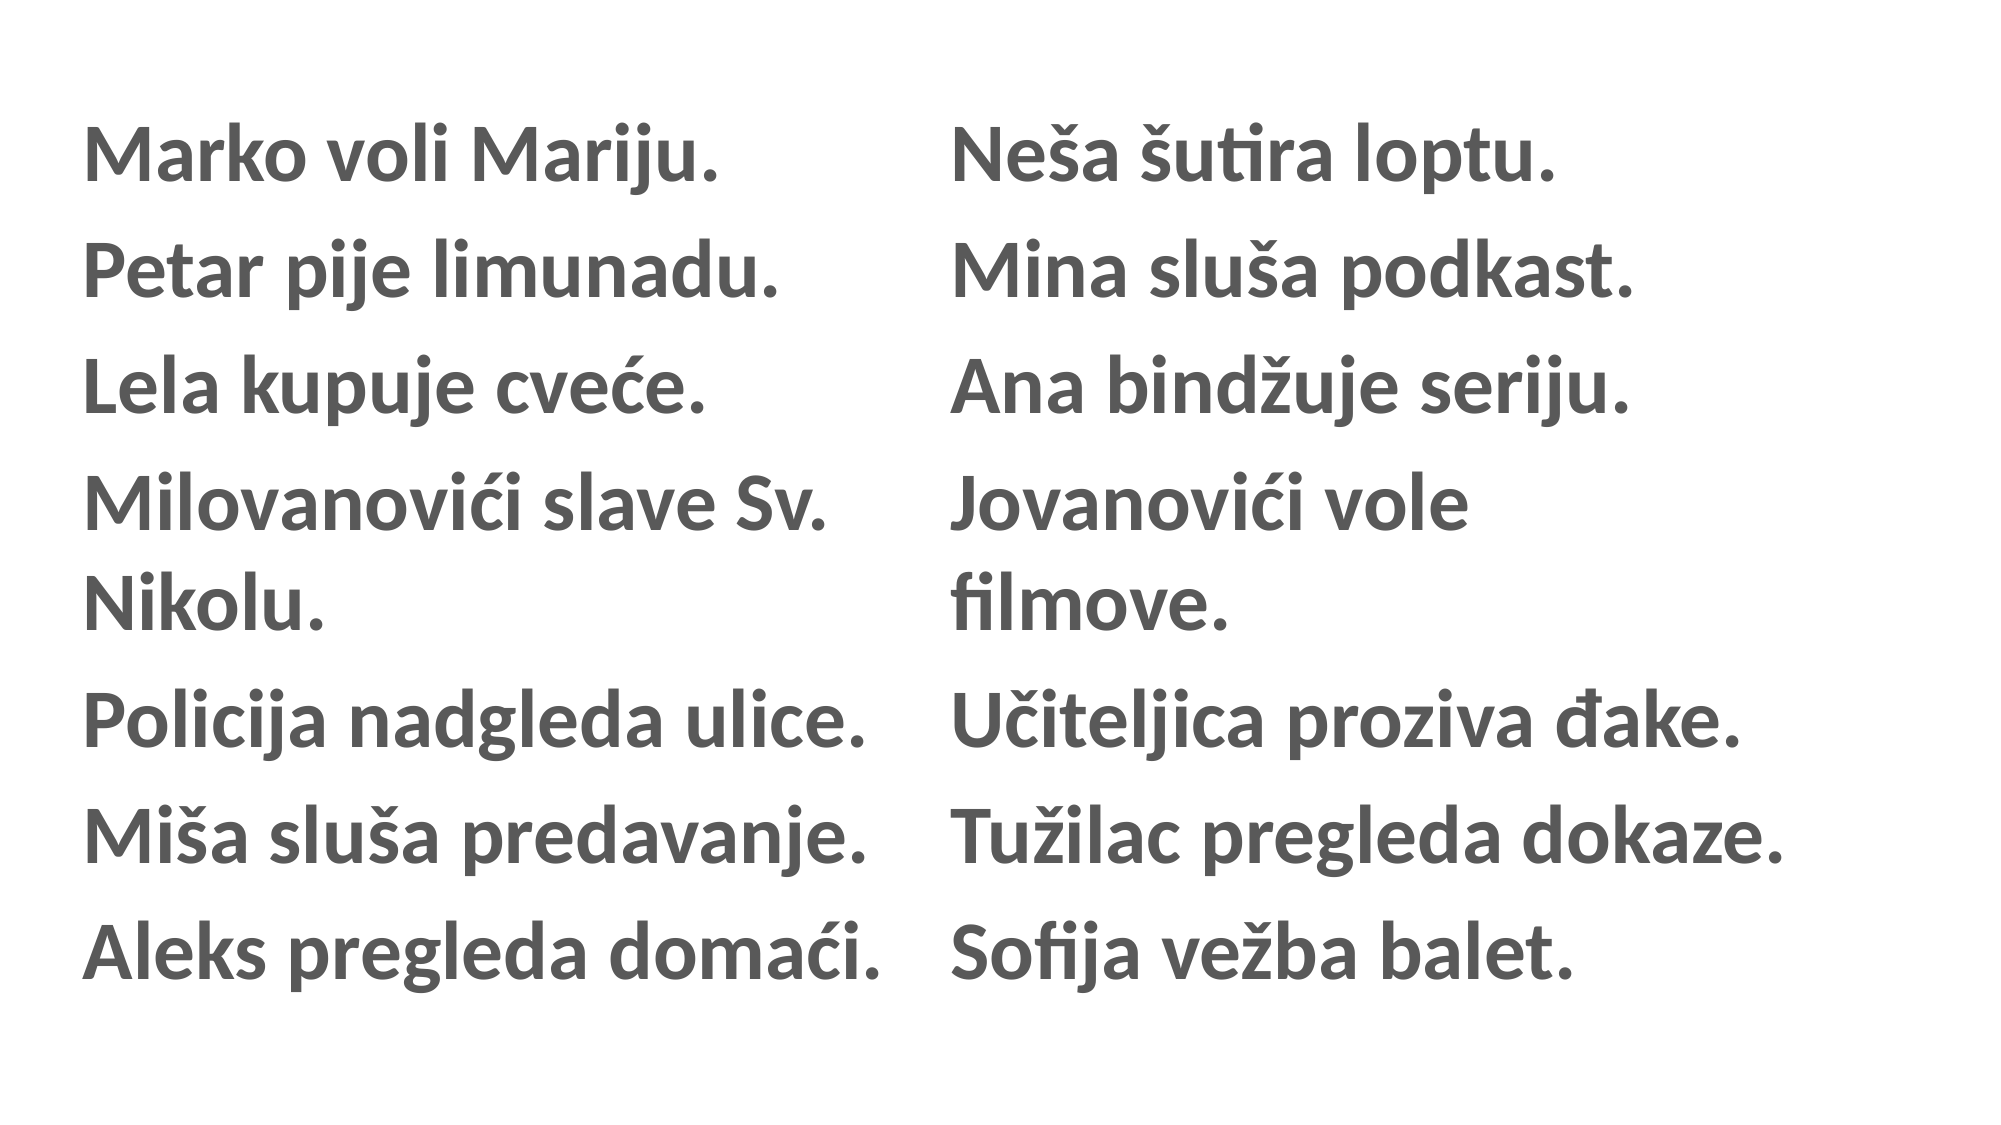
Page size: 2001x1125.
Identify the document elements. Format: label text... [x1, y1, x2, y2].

text_box Lela kupuje cveće. [67, 323, 935, 438]
text_box Ana bindžuje seriju. [935, 323, 1817, 438]
text_box Milovanovići slave Sv. Nikolu. [67, 439, 935, 654]
text_box Policija nadgleda ulice. [67, 656, 935, 772]
text_box Jovanovići vole filmove. [935, 439, 1817, 654]
text_box Petar pije limunadu. [67, 207, 935, 322]
text_box Sofija vežba balet. [935, 888, 1817, 1004]
text_box Mina sluša podkast. [935, 207, 1817, 322]
text_box Aleks pregleda domaći. [67, 888, 935, 1004]
text_box Marko voli Mariju. [67, 91, 935, 206]
text_box Tužilac pregleda dokaze. [935, 772, 1817, 888]
text_box Neša šutira loptu. [935, 91, 1817, 206]
text_box Učiteljica proziva đake. [935, 656, 1817, 772]
text_box Miša sluša predavanje. [67, 772, 935, 888]
